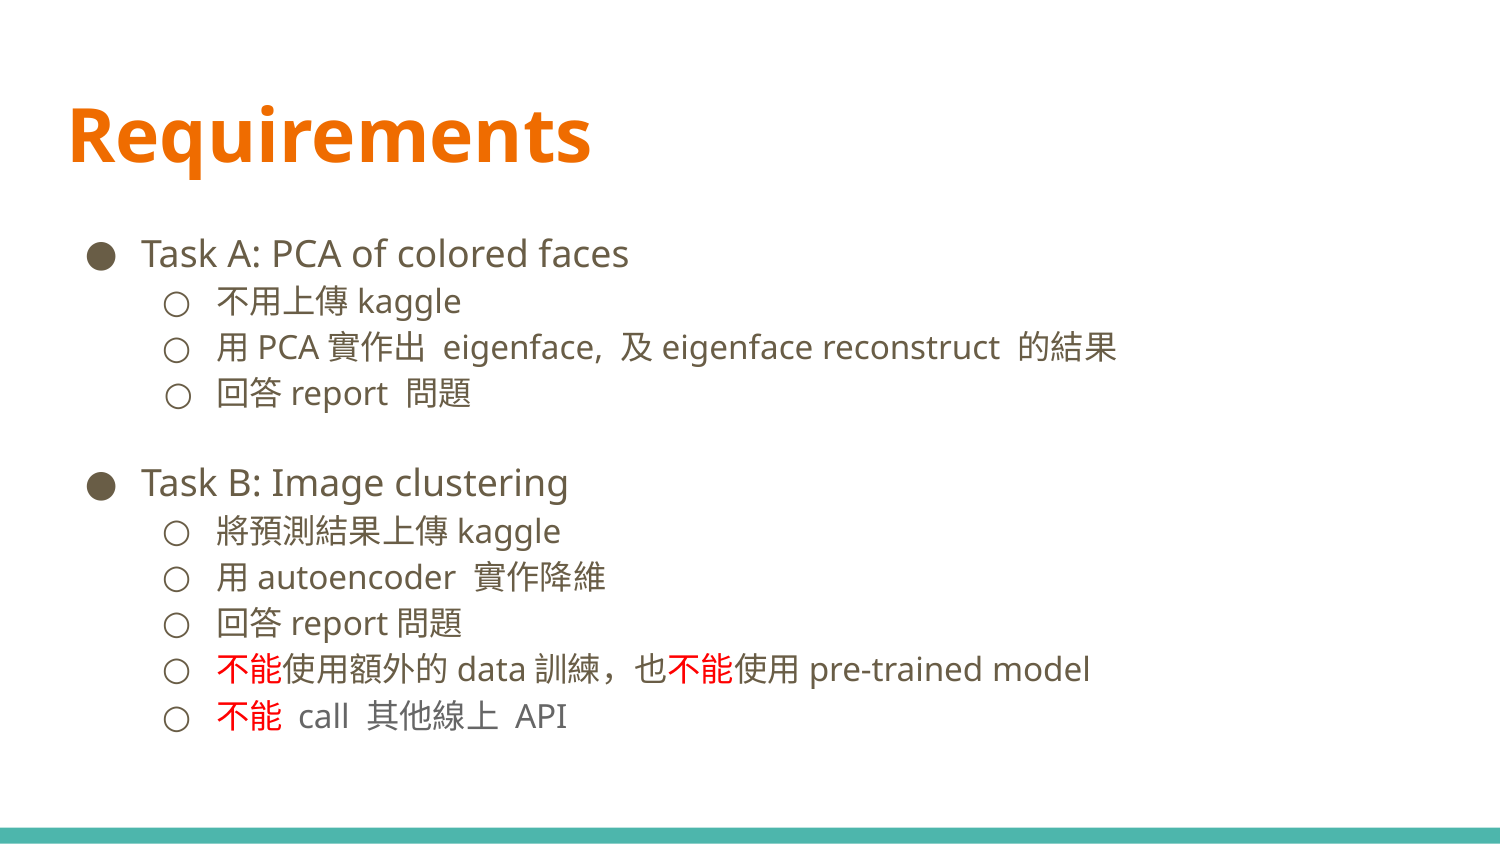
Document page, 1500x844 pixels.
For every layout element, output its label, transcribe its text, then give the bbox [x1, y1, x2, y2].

title Requirements [51, 72, 1449, 189]
list Task A: PCA of colored faces 不用上傳kaggle 用PCA實作出 eigenface, 及eigenface reconstruct 的結果 回答report 問題 Task B: Image clustering 將預測結果上傳kaggle 用autoencoder 實作降維 回答report問題 不能使用額外的data訓練，也不能使用pre-trained model 不能 call 其他線上 API [51, 207, 1449, 750]
